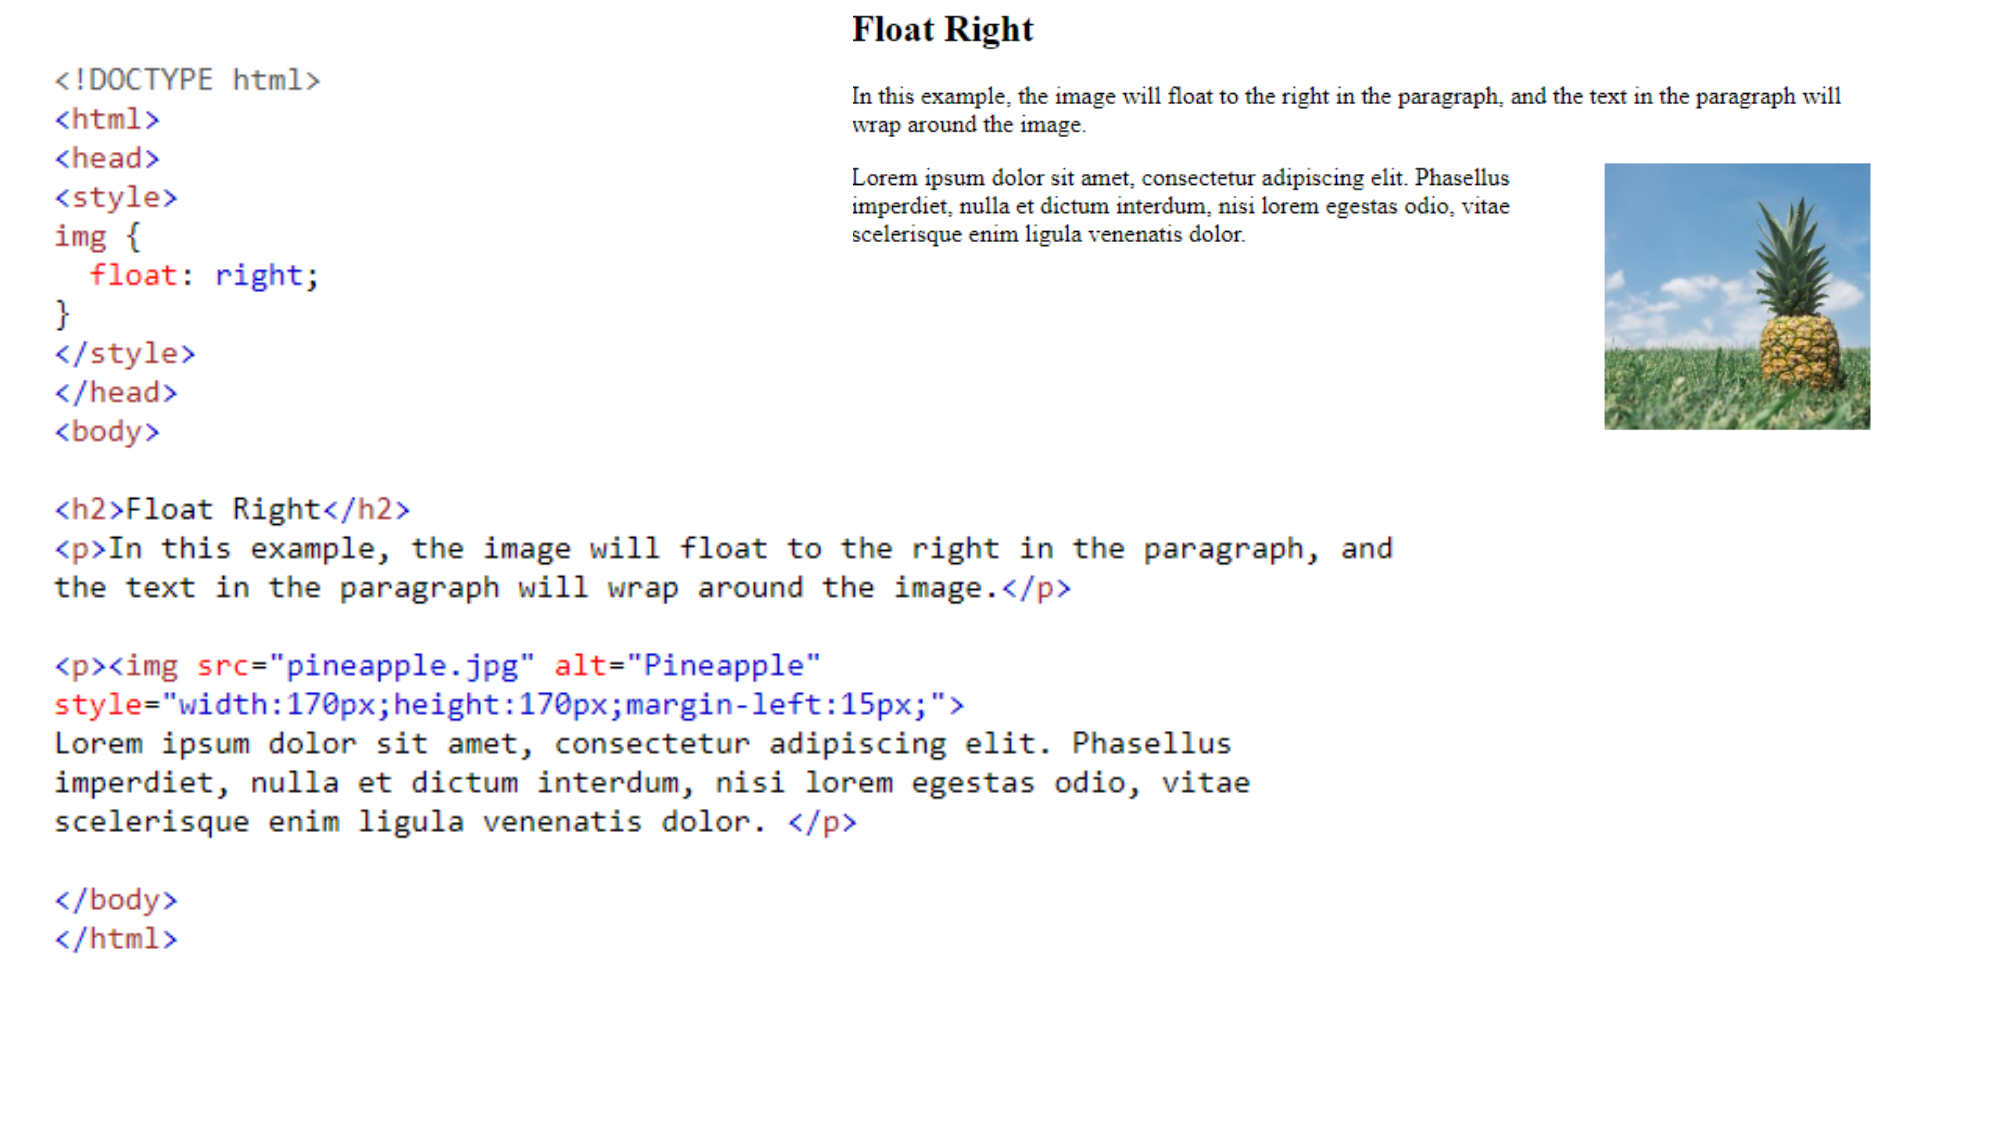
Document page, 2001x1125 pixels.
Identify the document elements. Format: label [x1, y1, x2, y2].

picture [41, 0, 1877, 962]
